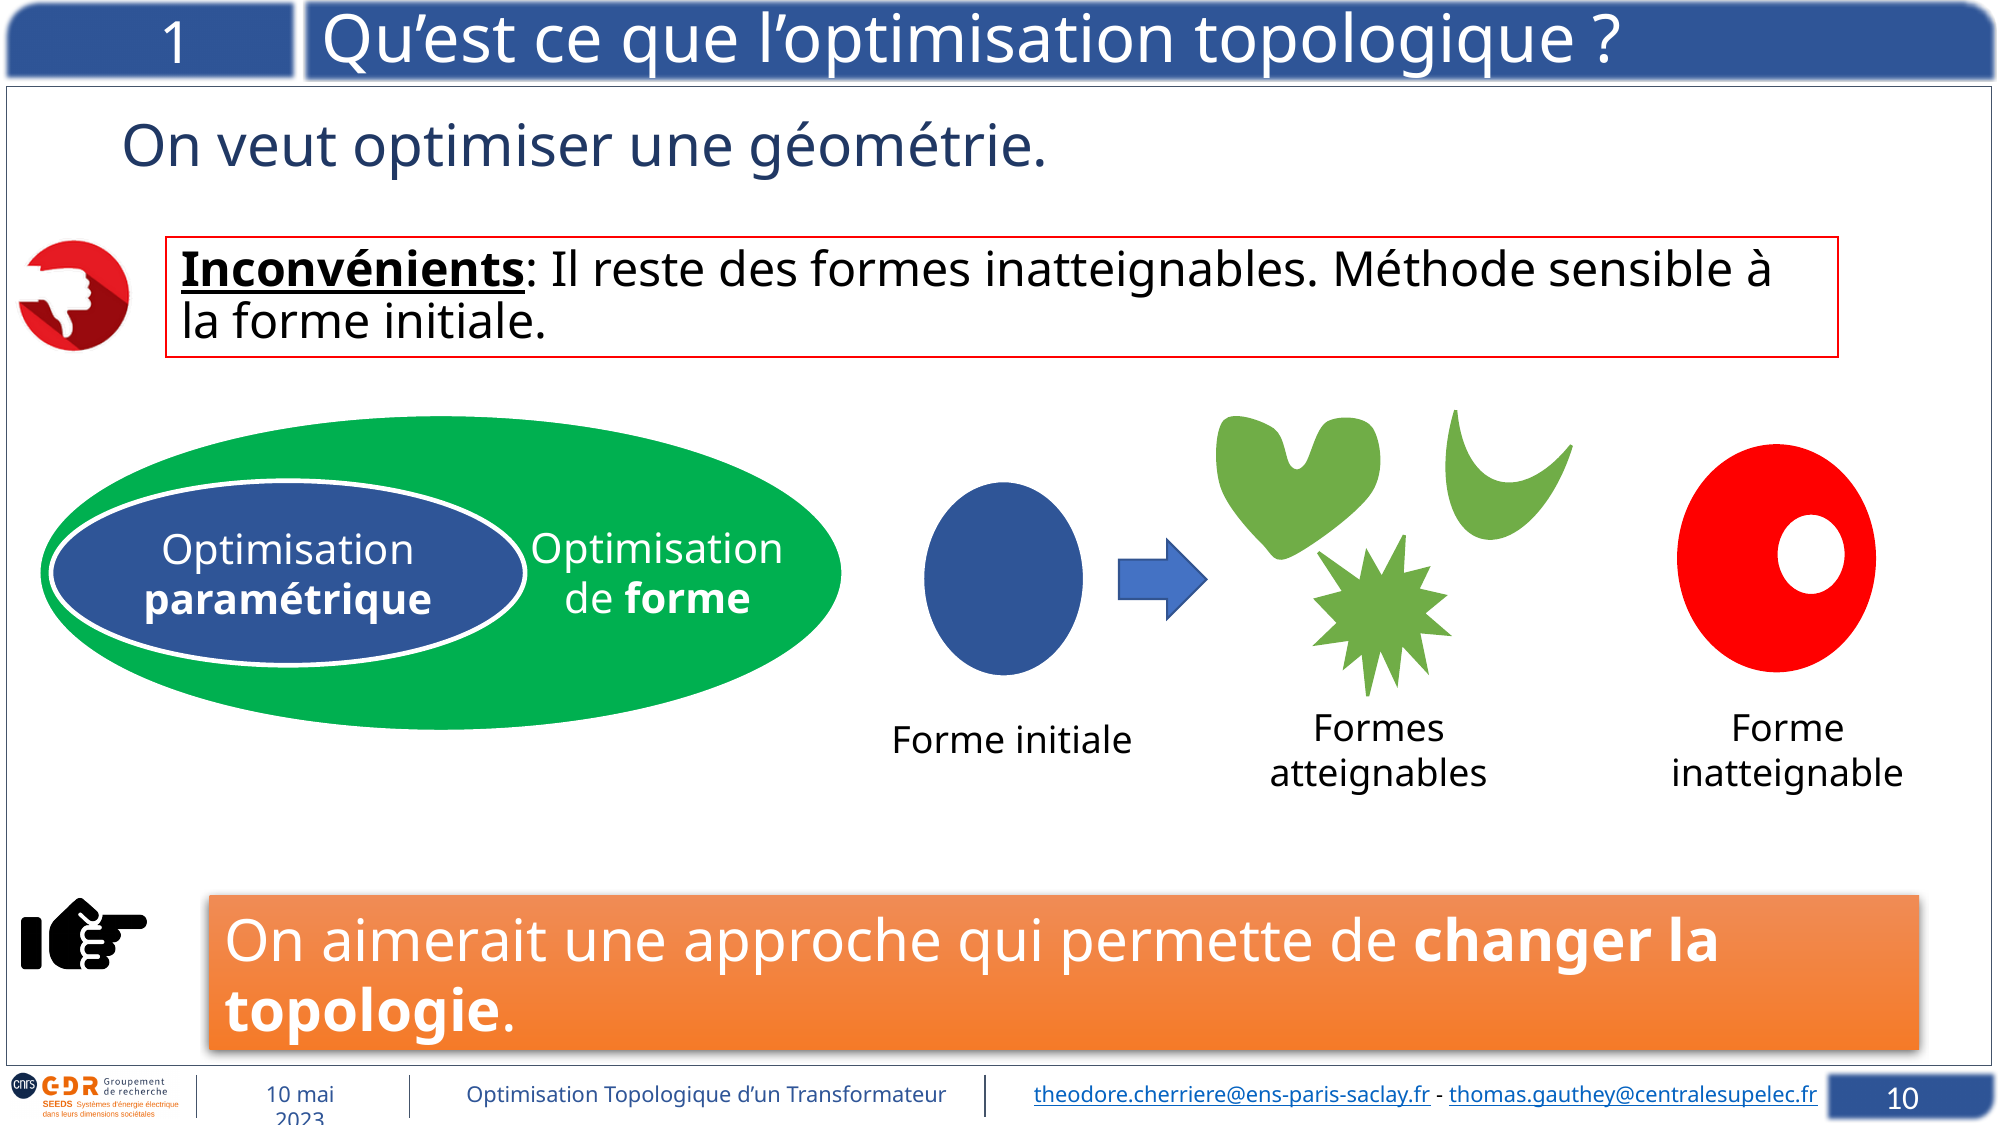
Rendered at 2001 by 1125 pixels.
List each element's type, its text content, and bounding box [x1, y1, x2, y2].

text_box [1677, 444, 1877, 673]
text_box [1117, 537, 1208, 622]
text_box [1216, 416, 1380, 560]
text_box [921, 479, 1087, 679]
text_box [1445, 410, 1573, 540]
text_box [37, 412, 845, 734]
title Qu’est ce que l’optimisation topologique ? [307, 0, 1945, 83]
picture [21, 870, 147, 997]
text_box Forme inatteignable [1649, 696, 1926, 801]
text_box Optimisation de forme [502, 514, 814, 630]
picture [15, 237, 134, 359]
text_box Formes atteignables [1240, 696, 1517, 801]
text_box On aimerait une approche qui permette de changer la topologie. [209, 895, 1920, 1050]
text_box [1775, 512, 1847, 597]
picture [10, 1069, 180, 1119]
text_box Optimisation paramétrique [49, 479, 527, 667]
text_box Forme initiale [869, 708, 1156, 769]
text_box Inconvénients: Il reste des formes inatteignables. Méthode sensible à la forme initiale. [165, 236, 1839, 358]
slide_number 10 [1870, 1068, 1968, 1125]
text_box On veut optimiser une géométrie. [106, 83, 1832, 213]
text_box [1313, 534, 1451, 696]
list 1 [55, 5, 297, 84]
